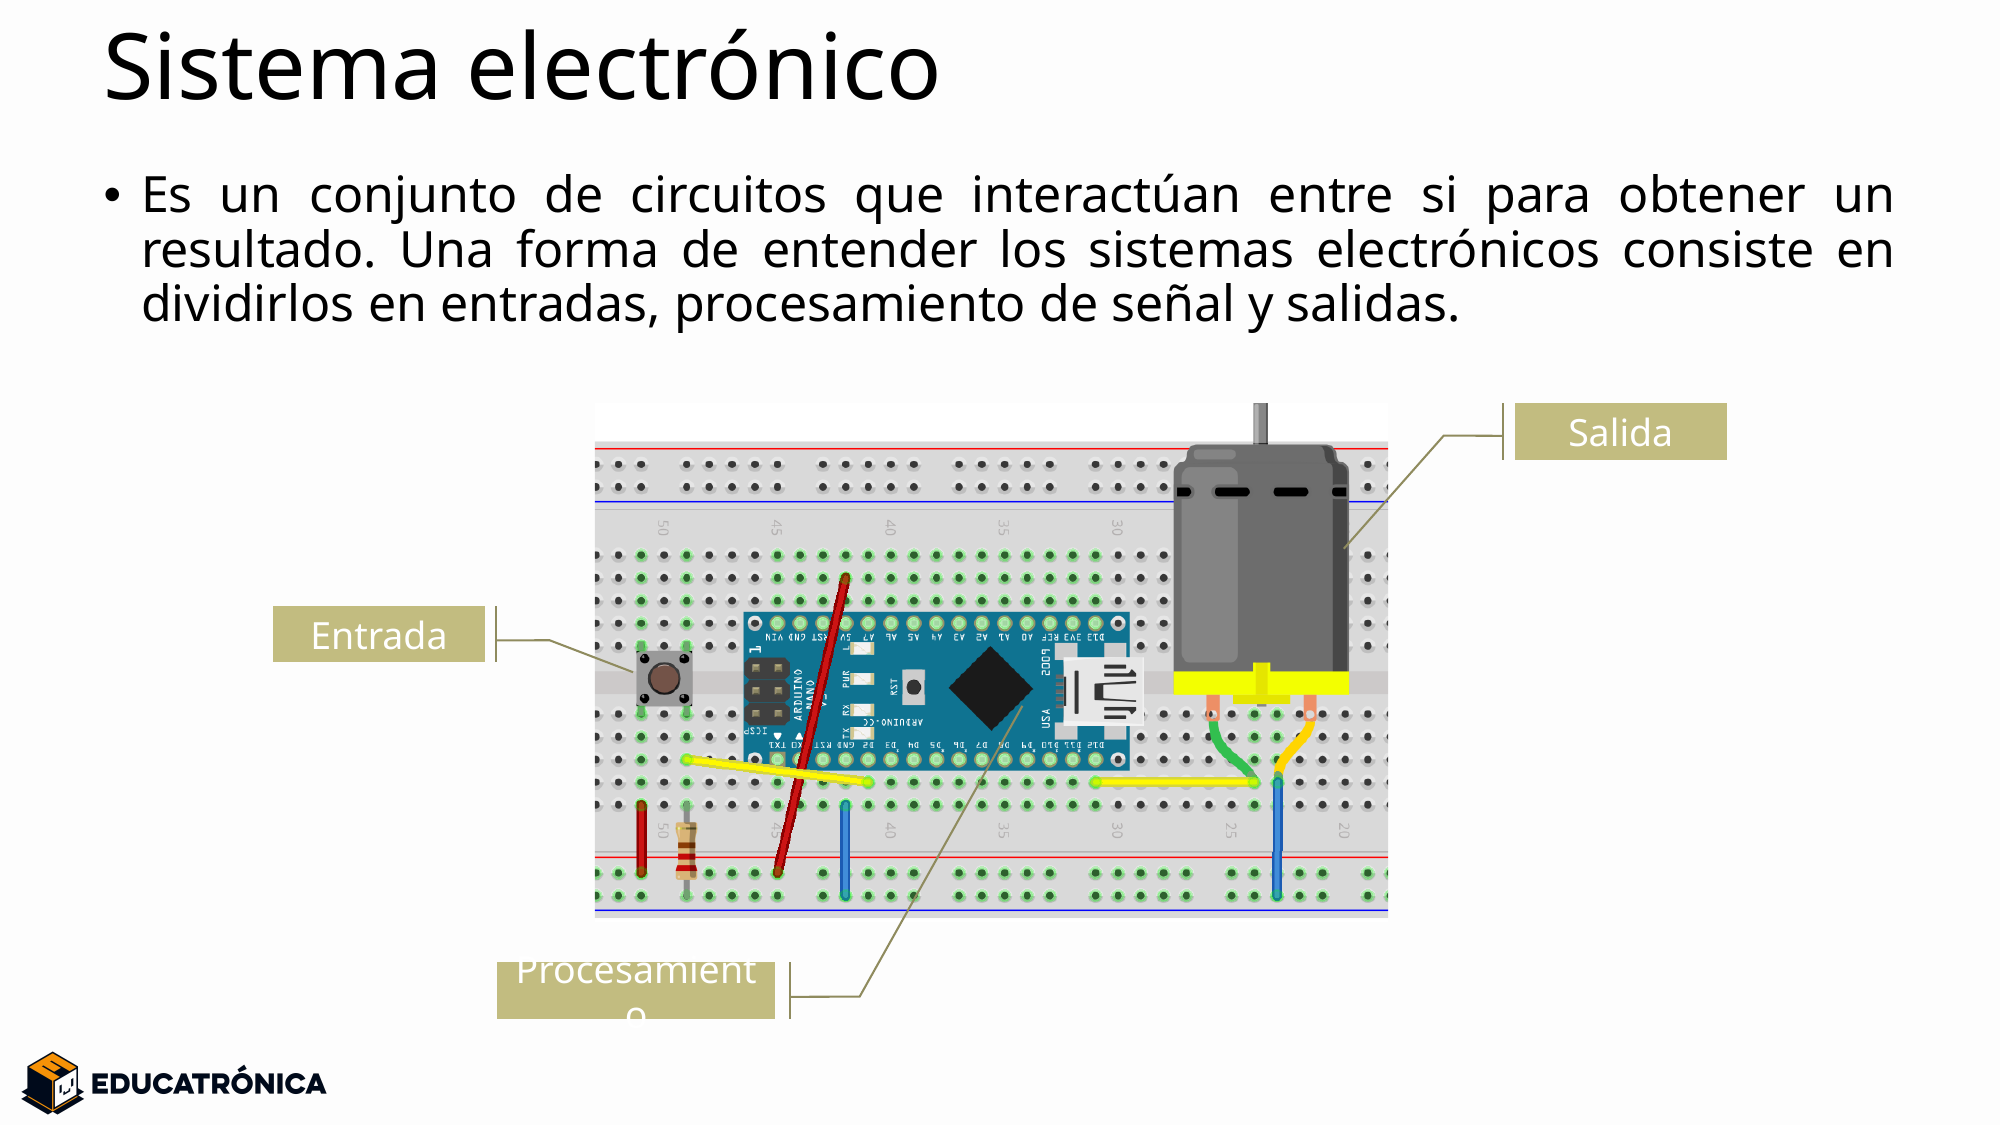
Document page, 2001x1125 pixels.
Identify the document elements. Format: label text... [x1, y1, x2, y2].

list Es un conjunto de circuitos que interactúan entre si para obtener un resultado. Una forma de entender los sistemas electrónicos consiste en dividirlos en entradas, procesamiento de señal y salidas. [88, 162, 1912, 1037]
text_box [273, 403, 1727, 1019]
title Sistema electrónico [88, 7, 1912, 133]
picture [19, 1048, 330, 1118]
